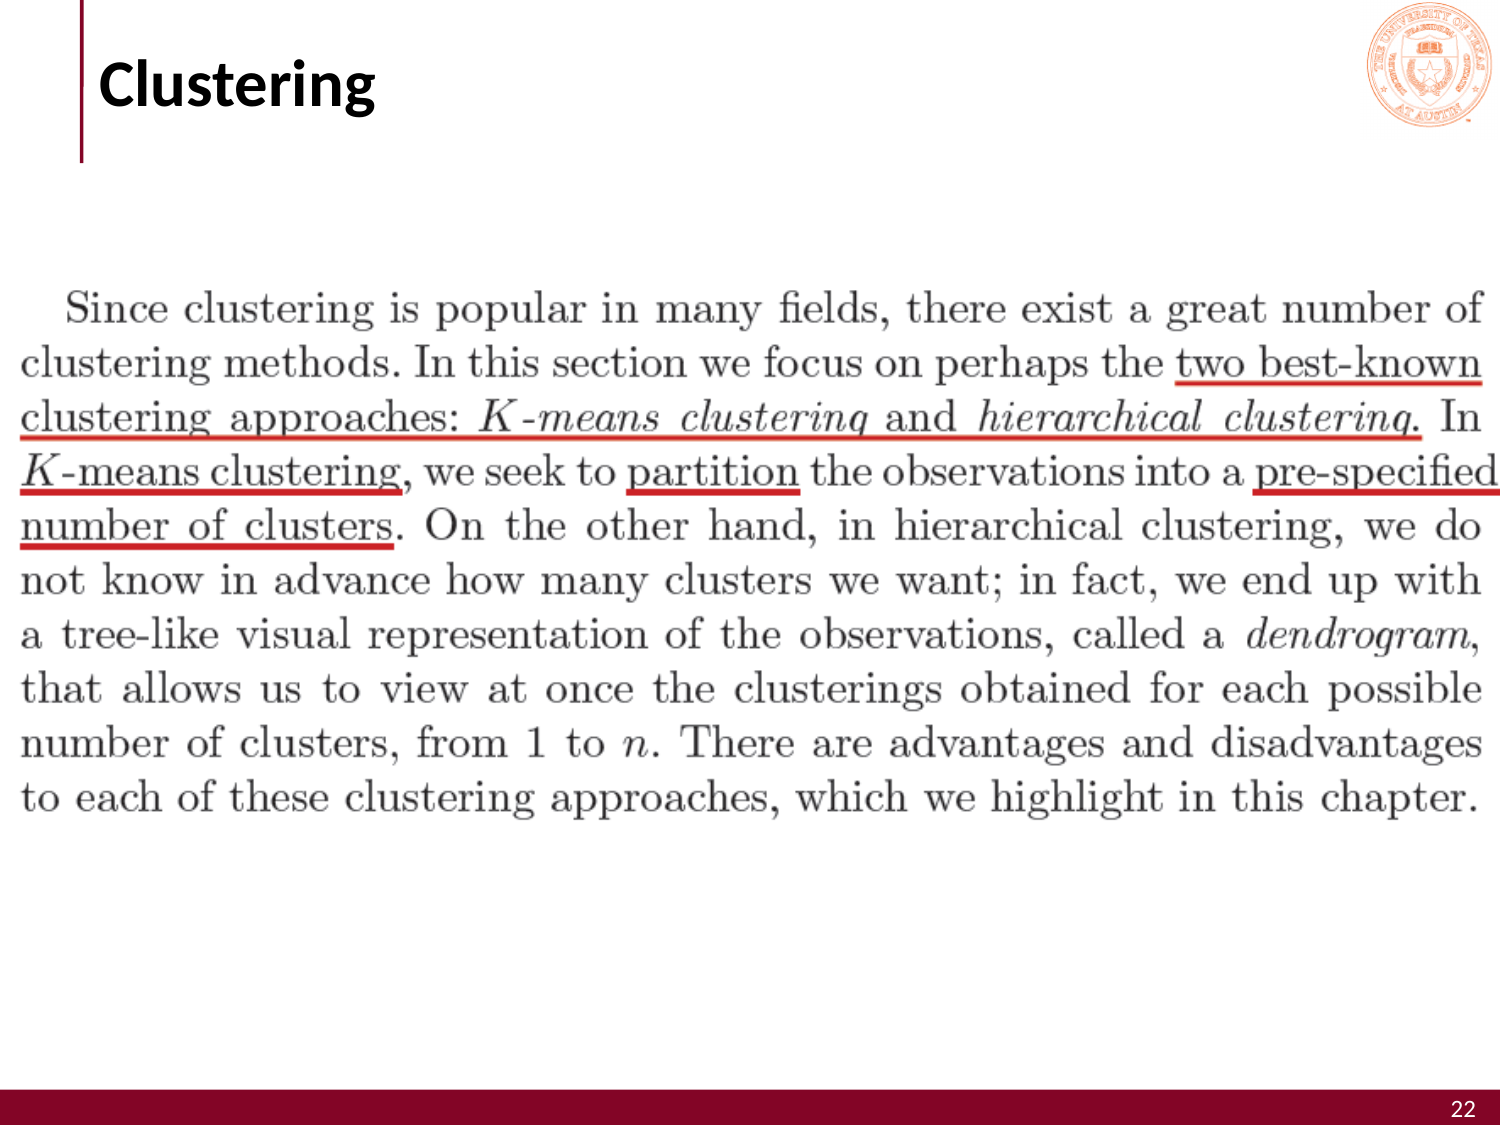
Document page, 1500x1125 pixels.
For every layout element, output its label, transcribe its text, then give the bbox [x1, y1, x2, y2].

title Clustering [84, 37, 1380, 122]
picture [0, 289, 1500, 832]
picture [1360, 0, 1498, 140]
slide_number 22 [1141, 1077, 1492, 1125]
